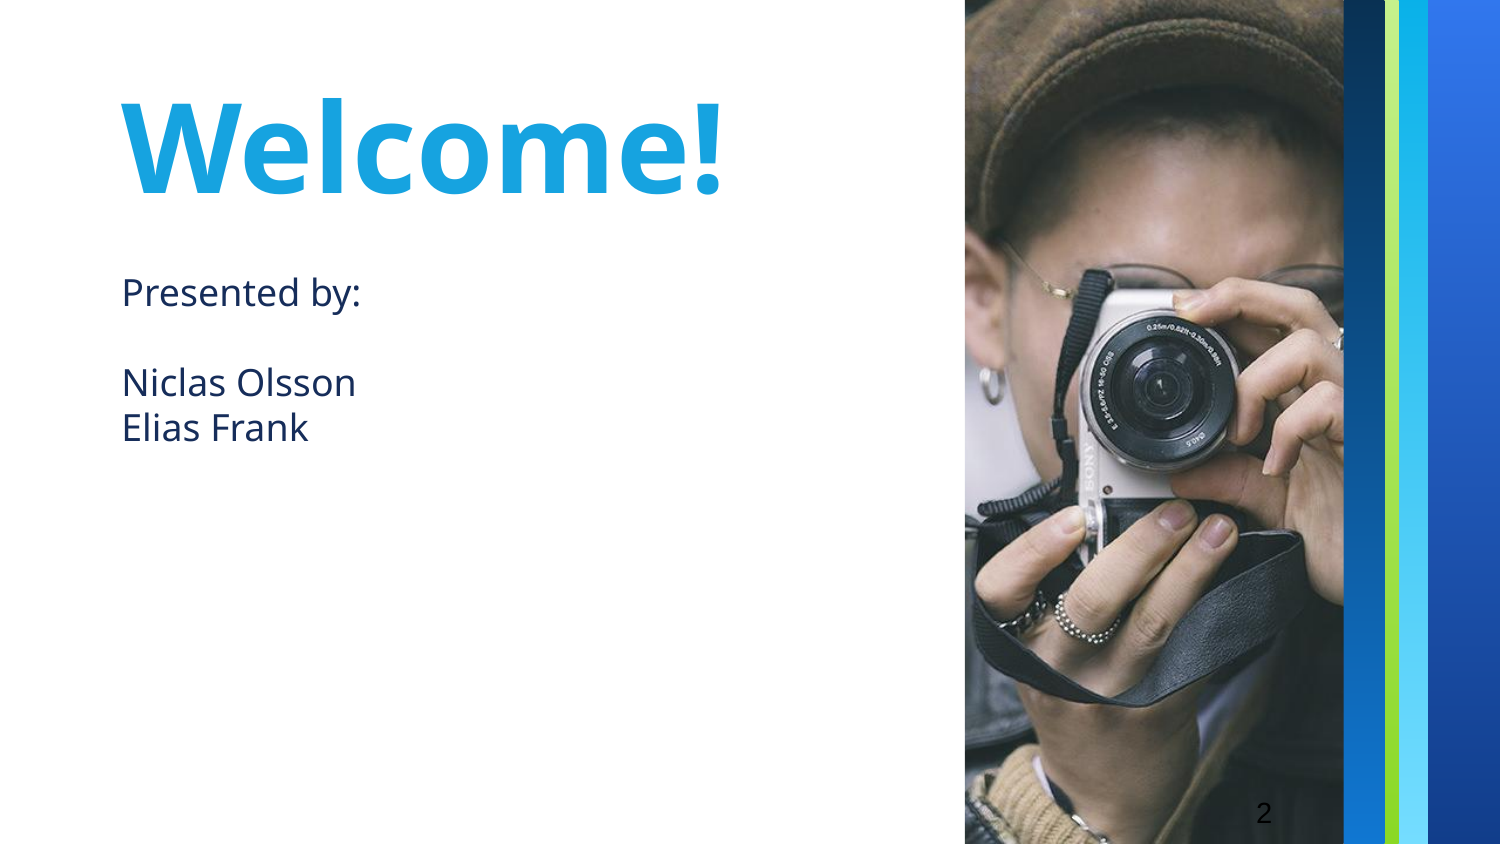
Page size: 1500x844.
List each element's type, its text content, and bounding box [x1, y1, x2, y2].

title Welcome! [106, 114, 928, 234]
picture [964, 0, 1344, 844]
list Presented by: Niclas Olsson Elias Frank [106, 253, 928, 590]
